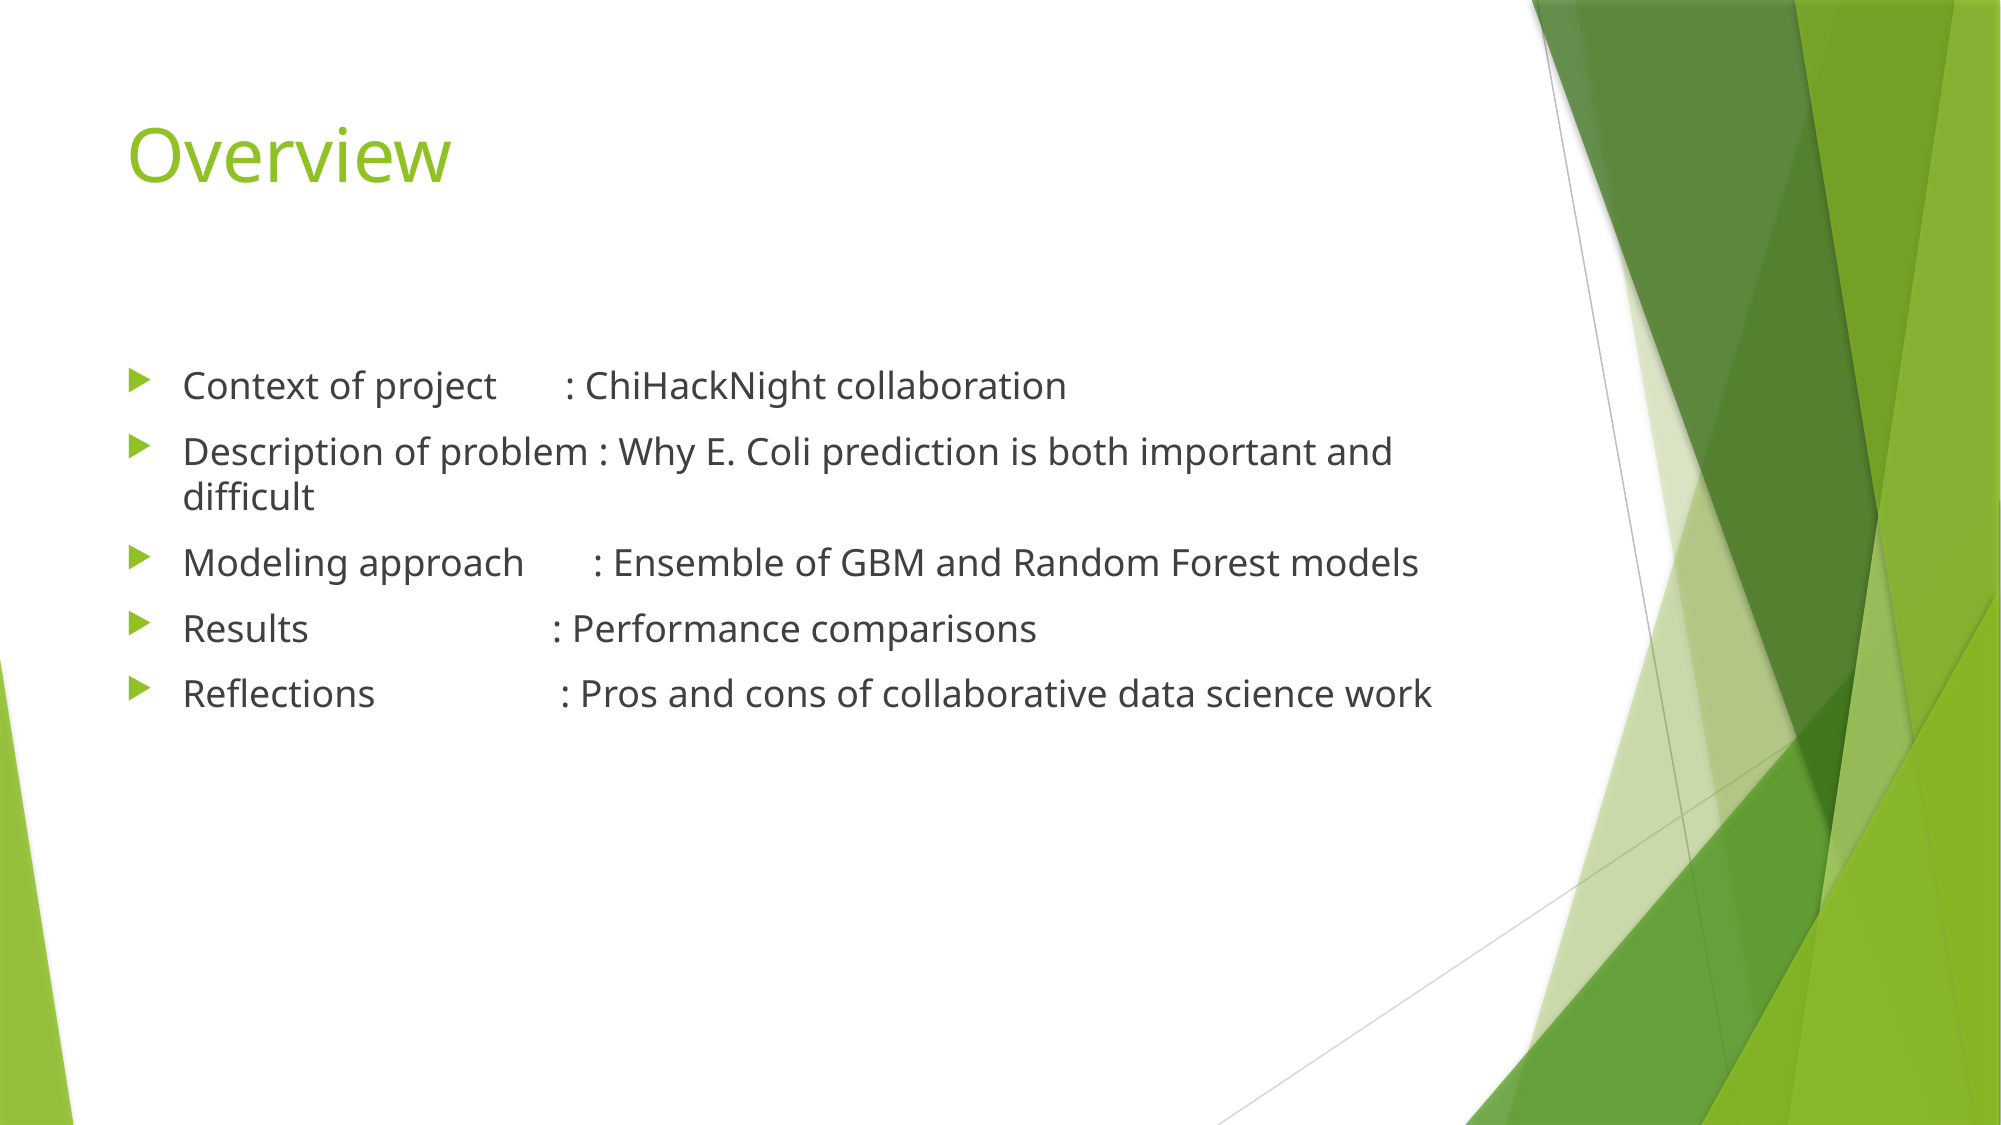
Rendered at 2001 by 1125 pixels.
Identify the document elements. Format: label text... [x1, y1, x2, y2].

list Context of project : ChiHackNight collaboration Description of problem : Why E. Coli prediction is both important and difficult Modeling approach : Ensemble of GBM and Random Forest models Results : Performance comparisons Reflections : Pros and cons of collaborative data science work [111, 354, 1522, 992]
title Overview [111, 99, 1522, 317]
